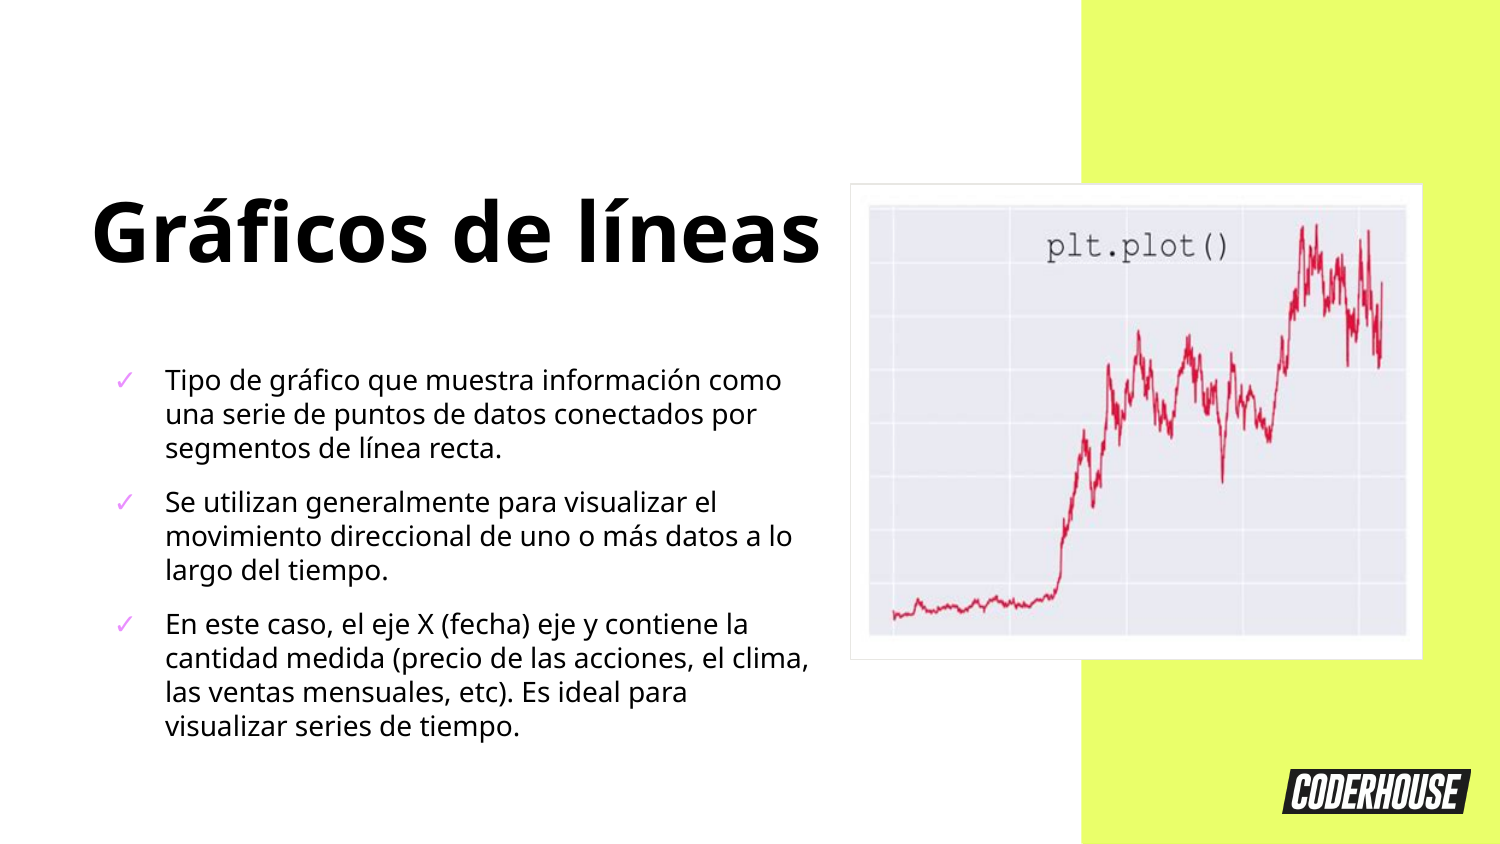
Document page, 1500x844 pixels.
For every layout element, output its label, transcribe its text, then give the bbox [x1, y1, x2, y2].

picture [0, 0, 1423, 844]
text_box Gráficos de líneas [75, 175, 851, 296]
text_box Tipo de gráfico que muestra información como una serie de puntos de datos conectados por segmentos de línea recta. Se utilizan generalmente para visualizar el movimiento direccional de uno o más datos a lo largo del tiempo. En este caso, el eje X (fecha) eje y contiene la cantidad medida (precio de las acciones, el clima, las ventas mensuales, etc). Es ideal para visualizar series de tiempo. [75, 347, 827, 757]
picture [1281, 769, 1471, 814]
